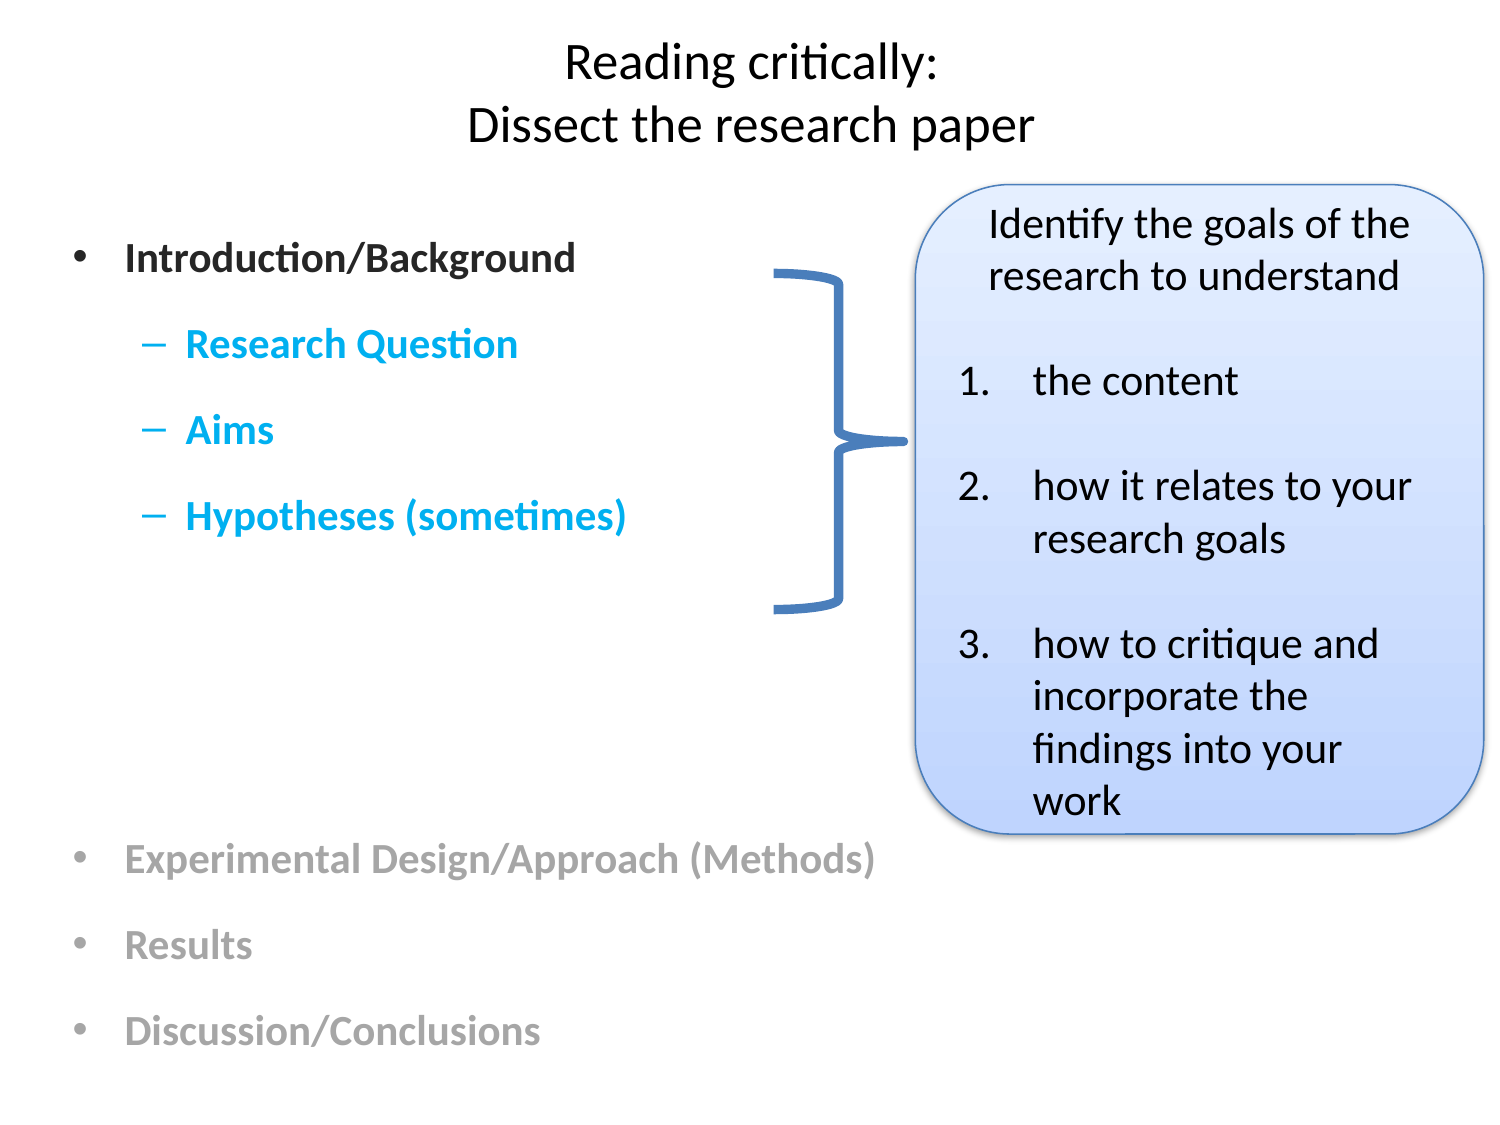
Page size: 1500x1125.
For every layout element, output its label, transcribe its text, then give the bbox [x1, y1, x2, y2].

list Introduction/Background Research Question Aims Hypotheses (sometimes) Experimental Design/Approach (Methods) Results Discussion/Conclusions [57, 196, 1500, 1071]
title Reading critically: Dissect the research paper [76, 19, 1427, 161]
text_box [773, 272, 905, 611]
text_box Identify the goals of the research to understand the content how it relates to your research goals how to critique and incorporate the findings into your work [914, 183, 1485, 835]
